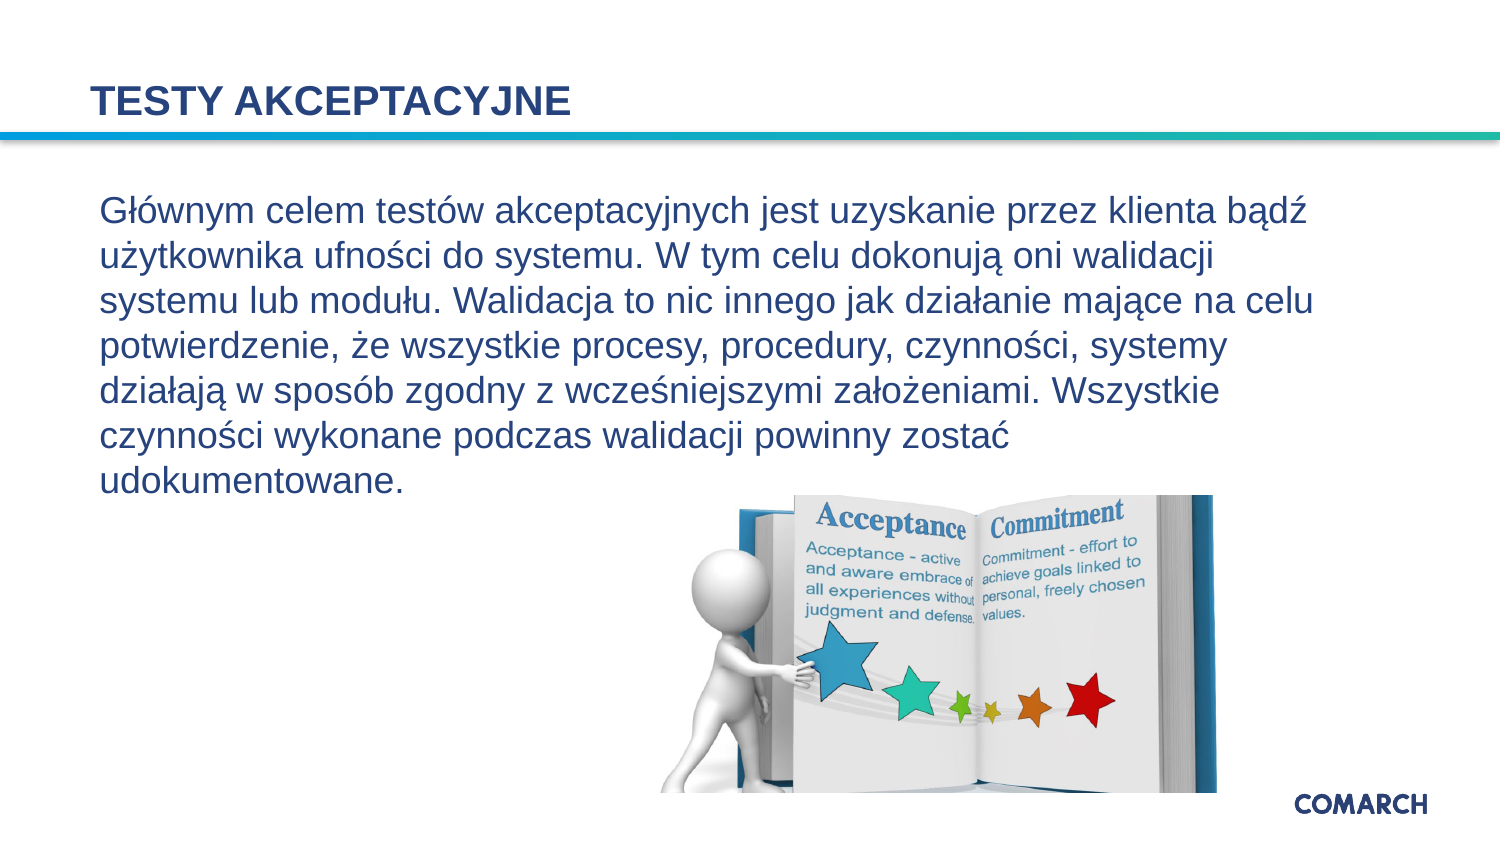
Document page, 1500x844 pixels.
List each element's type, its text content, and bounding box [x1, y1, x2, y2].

picture [1294, 793, 1427, 814]
text_box Głównym celem testów akceptacyjnych jest uzyskanie przez klienta bądź użytkownika ufności do systemu. W tym celu dokonują oni walidacji systemu lub modułu. Walidacja to nic innego jak działanie mające na celu potwierdzenie, że wszystkie procesy, procedury, czynności, systemy działają w sposób zgodny z wcześniejszymi założeniami. Wszystkie czynności wykonane podczas walidacji powinny zostać udokumentowane. [84, 179, 1330, 509]
title TESTY AKCEPTACYJNE [75, 19, 1425, 132]
picture [652, 495, 1219, 793]
